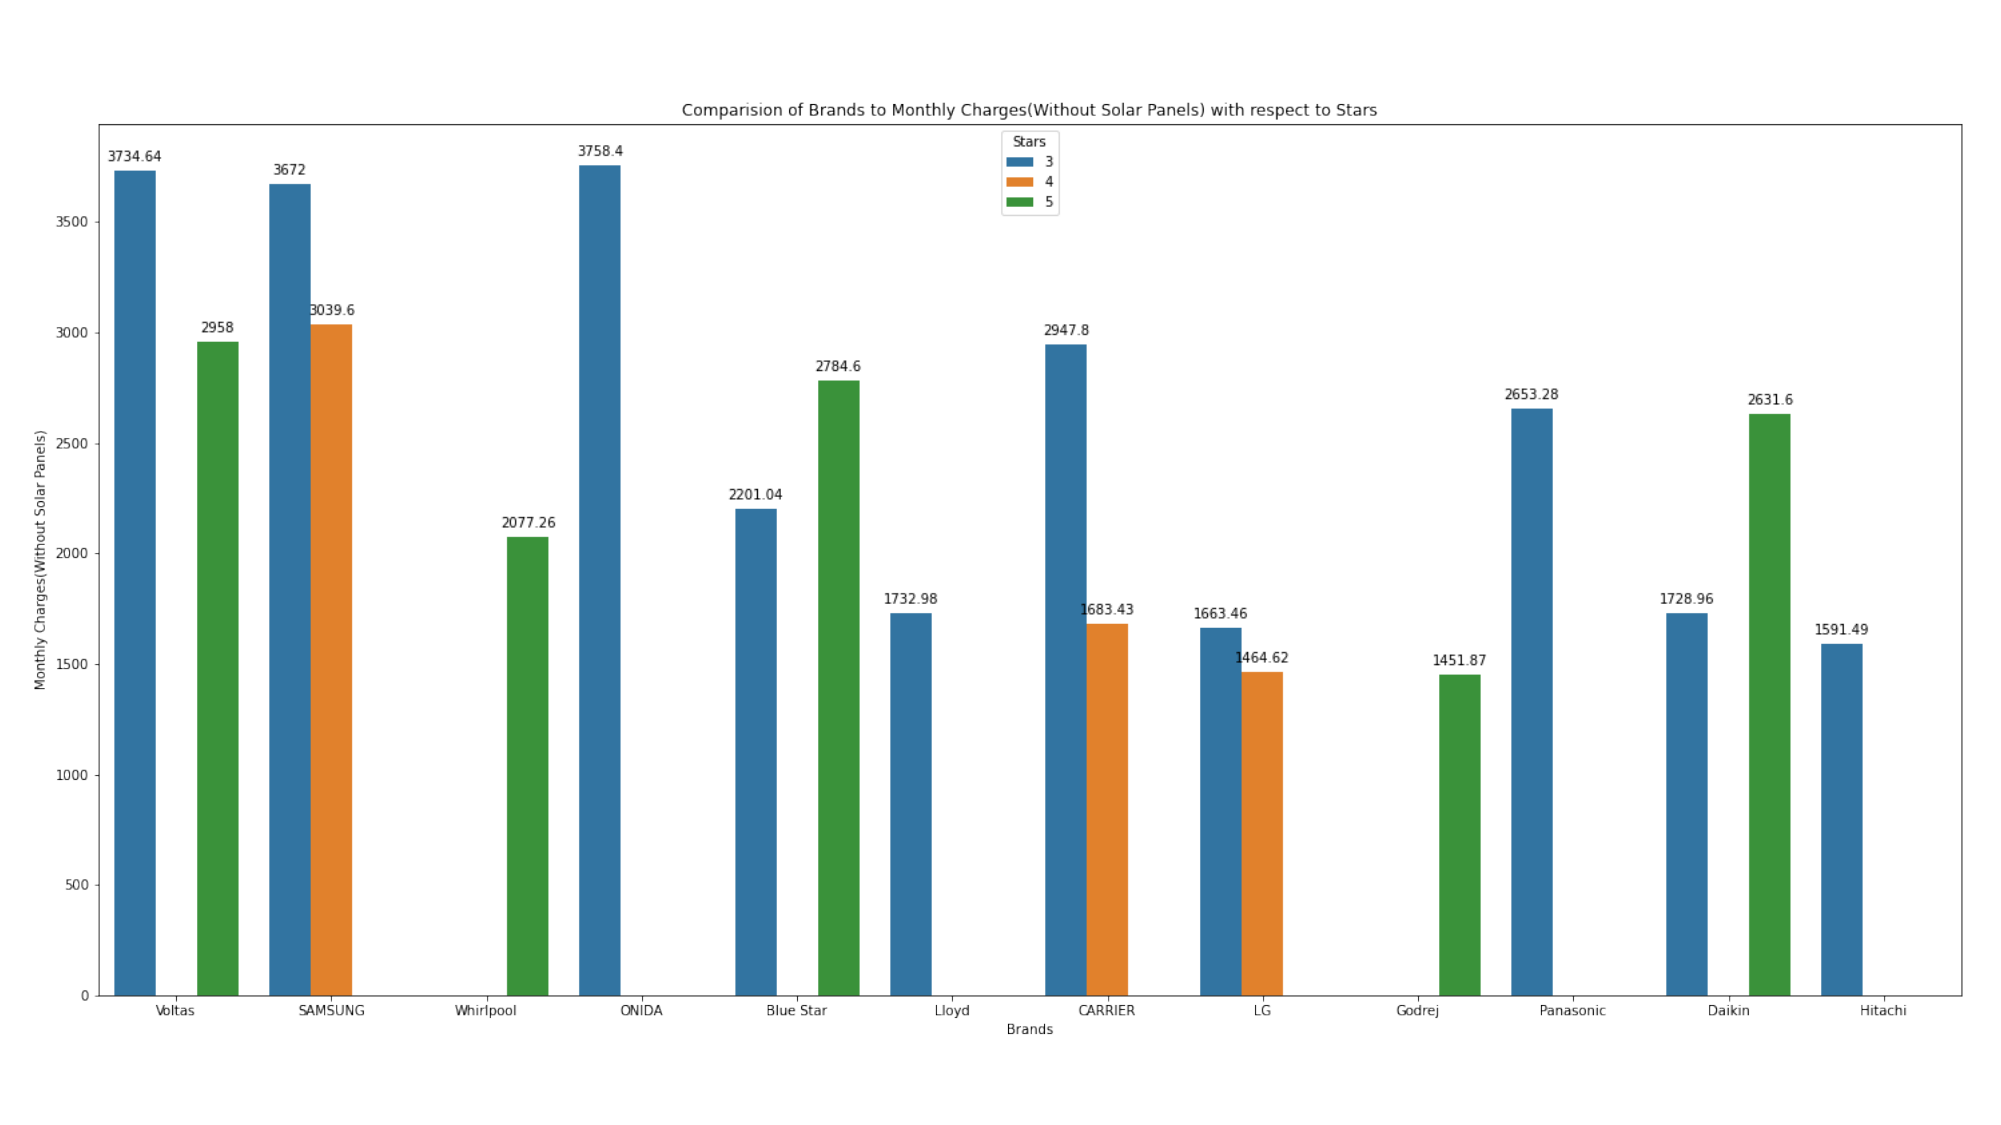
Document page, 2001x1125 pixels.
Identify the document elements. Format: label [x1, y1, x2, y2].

picture [19, 94, 1981, 1053]
